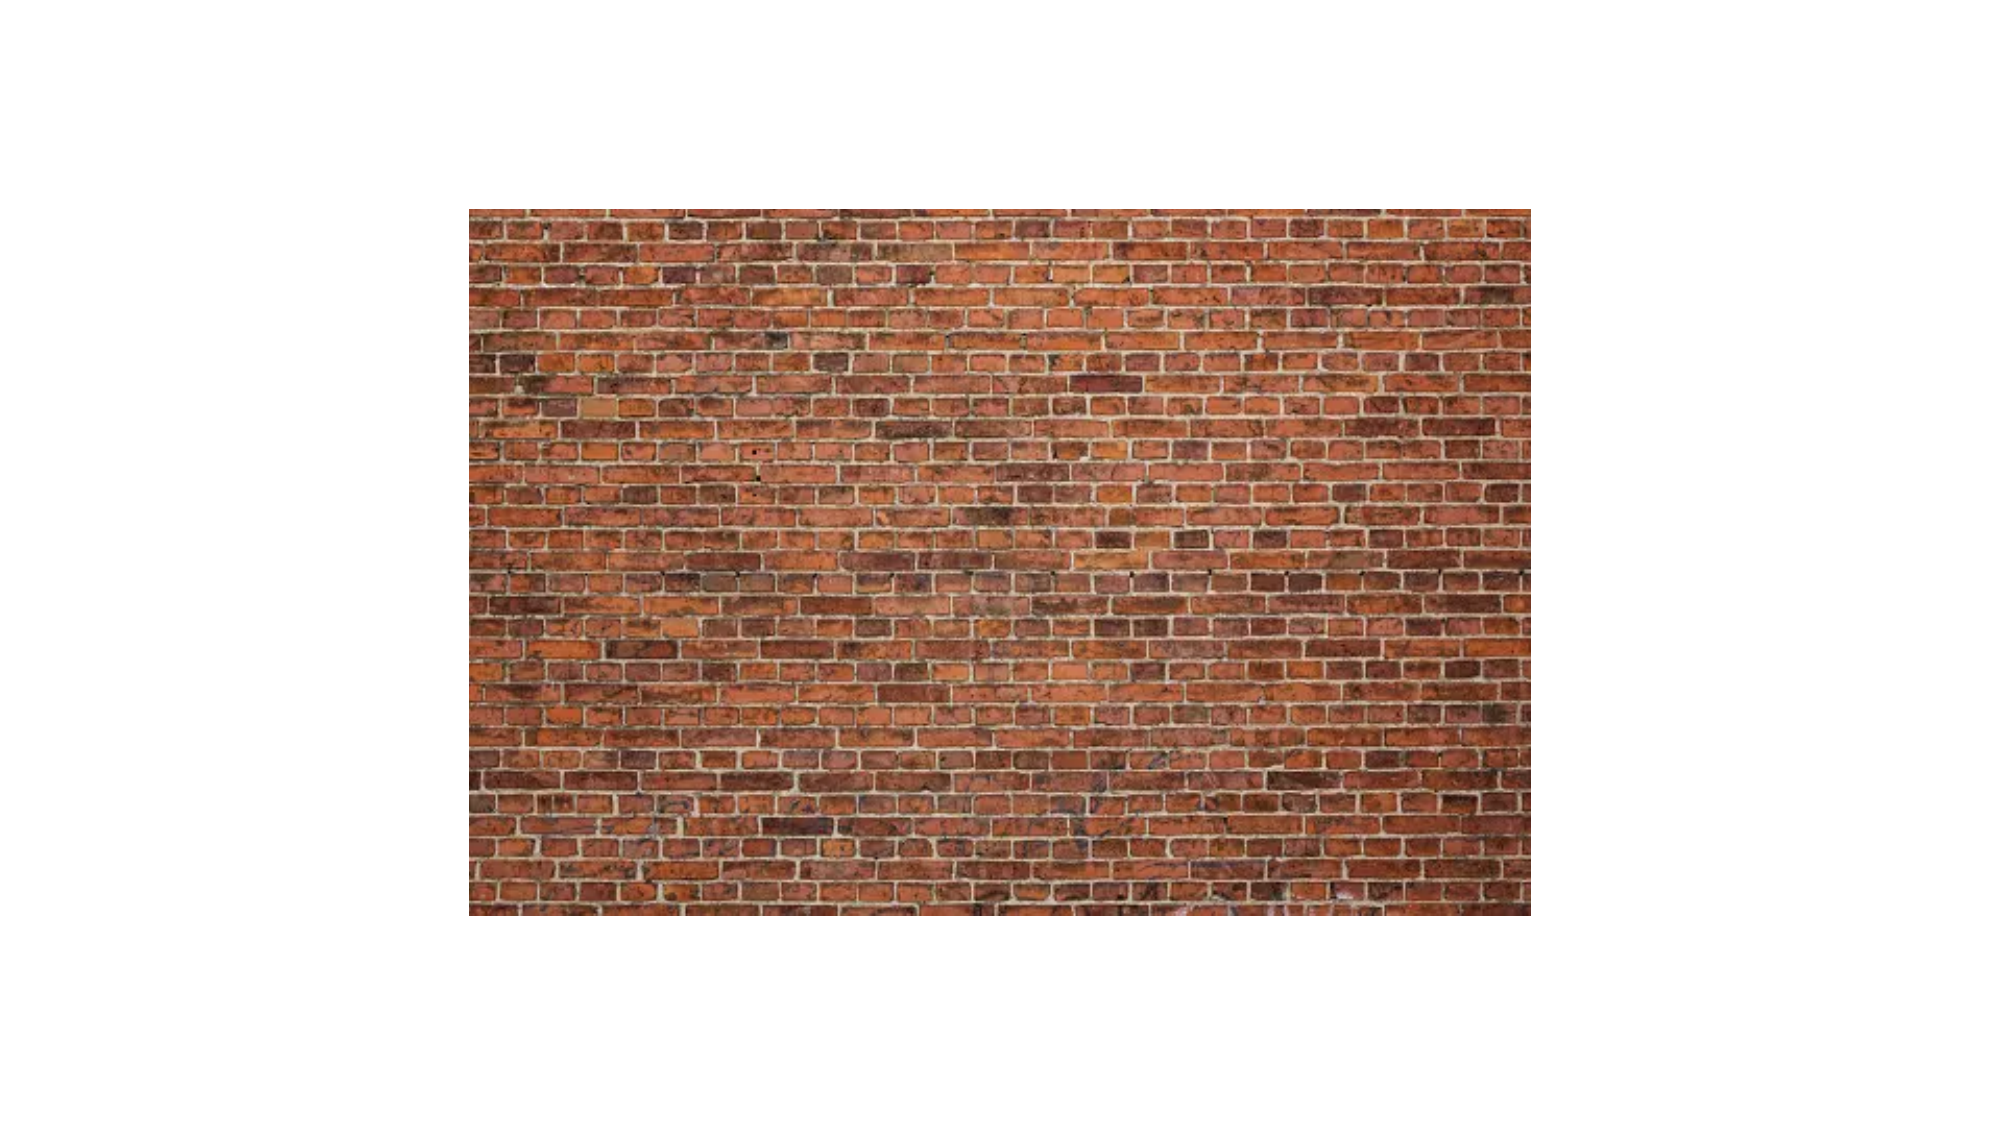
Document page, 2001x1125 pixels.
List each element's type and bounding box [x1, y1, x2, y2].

picture [469, 209, 1531, 916]
